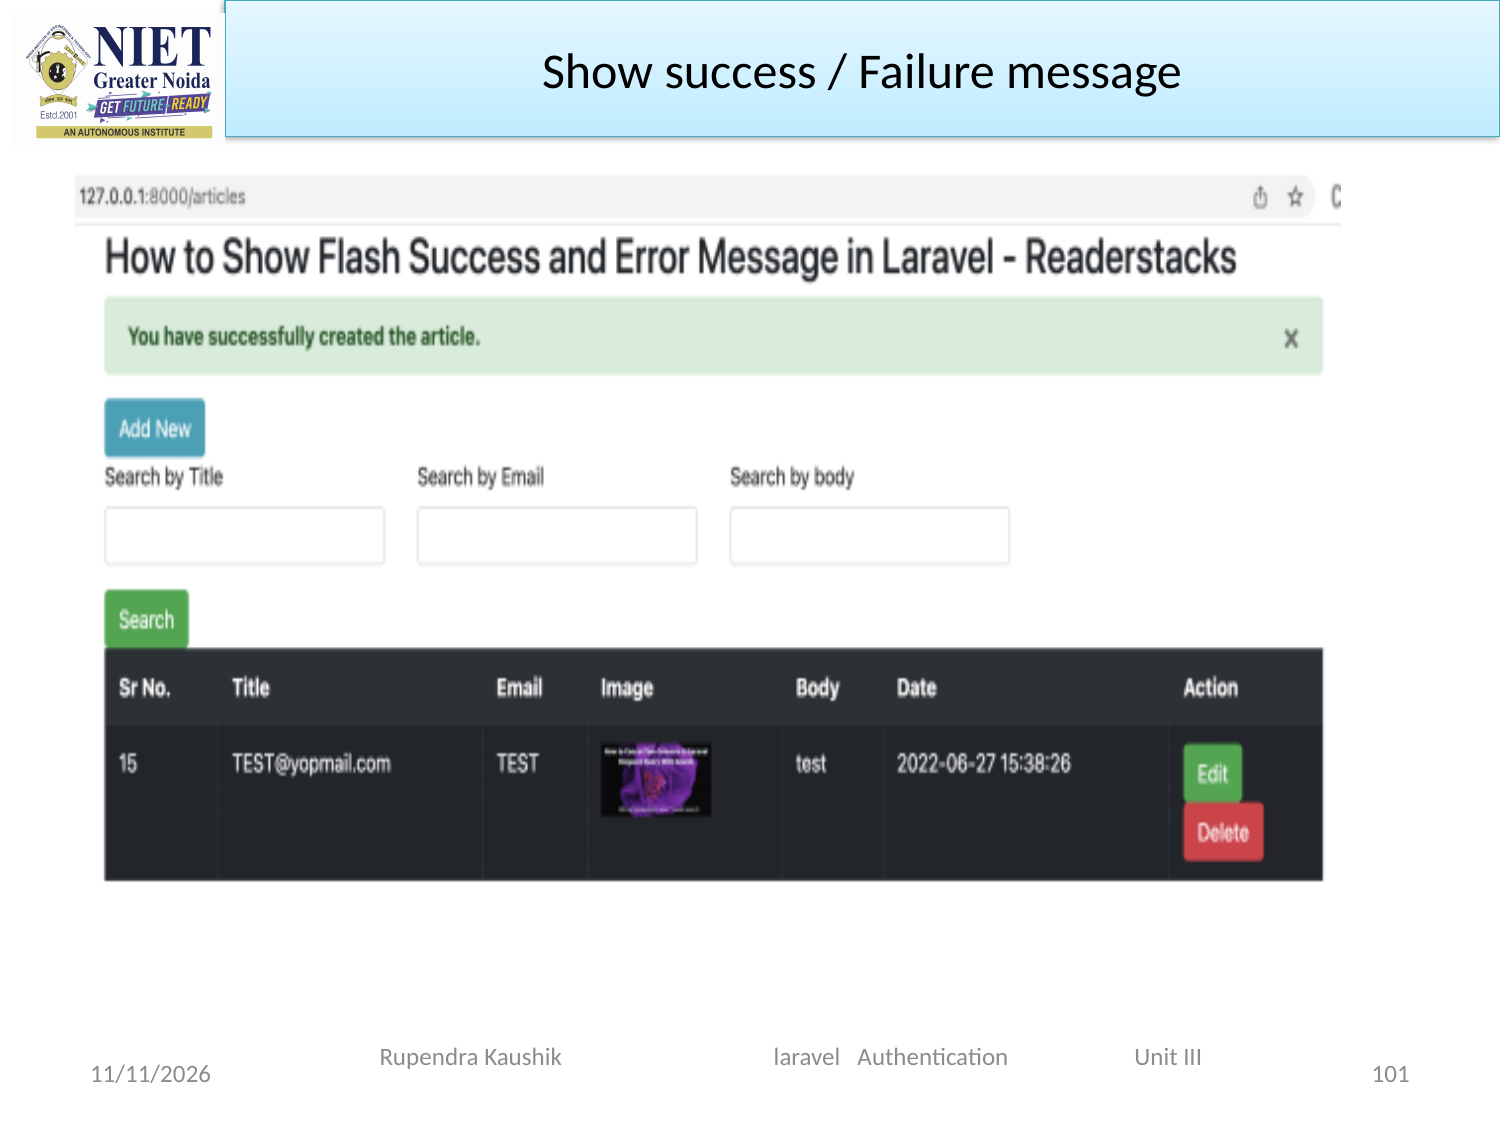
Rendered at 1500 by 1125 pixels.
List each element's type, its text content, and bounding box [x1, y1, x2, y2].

slide_number 101 [1074, 1042, 1425, 1103]
text_box Rupendra Kaushik laravel Authentication Unit III [329, 1033, 1255, 1079]
picture [13, 13, 226, 151]
text_box Show success / Failure message [224, 0, 1500, 137]
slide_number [75, 1042, 425, 1103]
picture [74, 174, 1341, 918]
